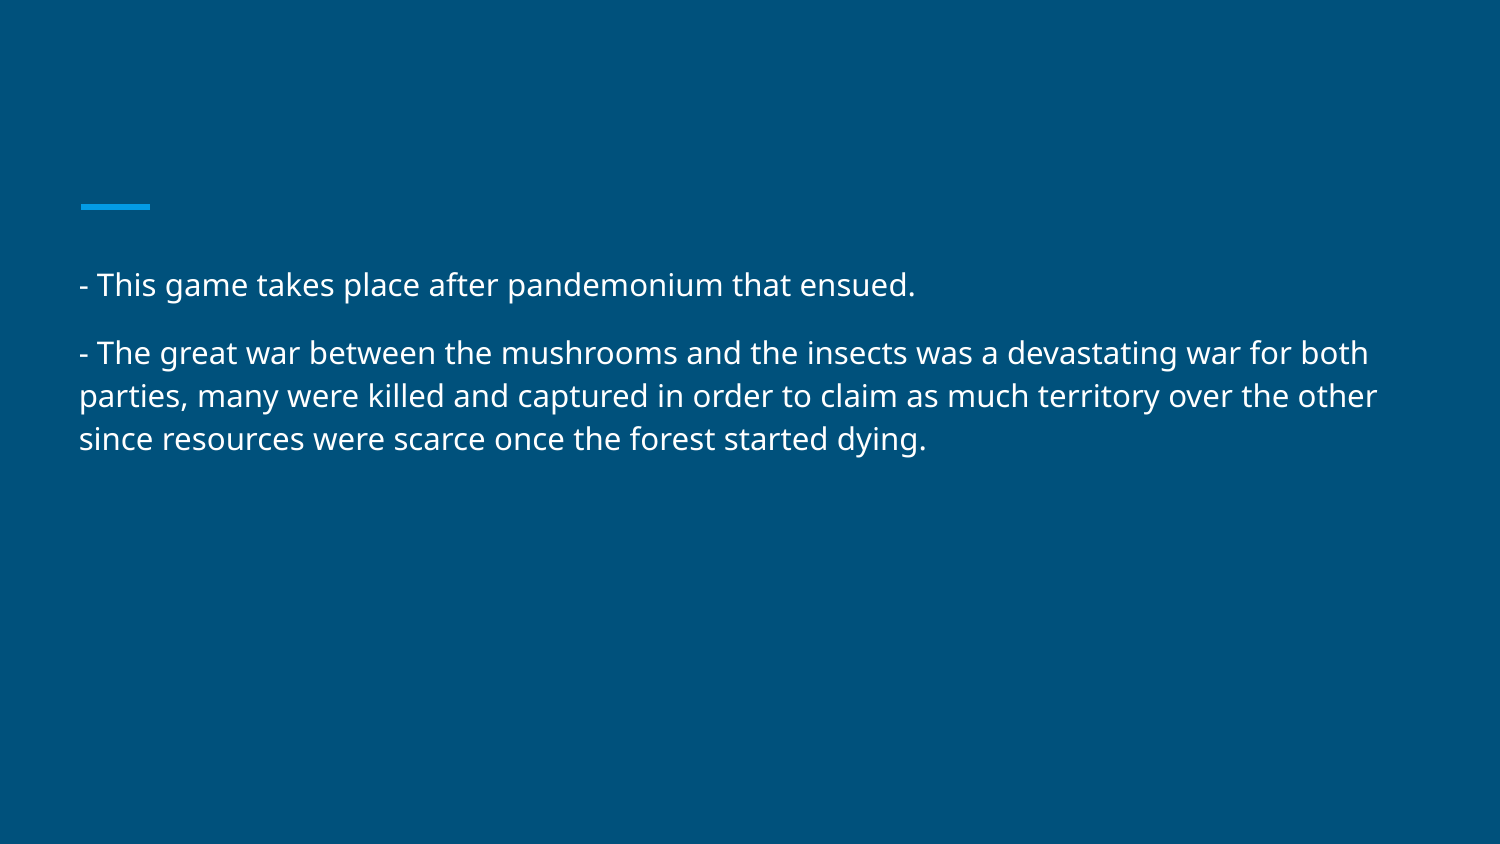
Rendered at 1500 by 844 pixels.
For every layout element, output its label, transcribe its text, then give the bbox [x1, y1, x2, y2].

list - This game takes place after pandemonium that ensued. - The great war between the mushrooms and the insects was a devastating war for both parties, many were killed and captured in order to claim as much territory over the other since resources were scarce once the forest started dying. [63, 244, 1437, 750]
